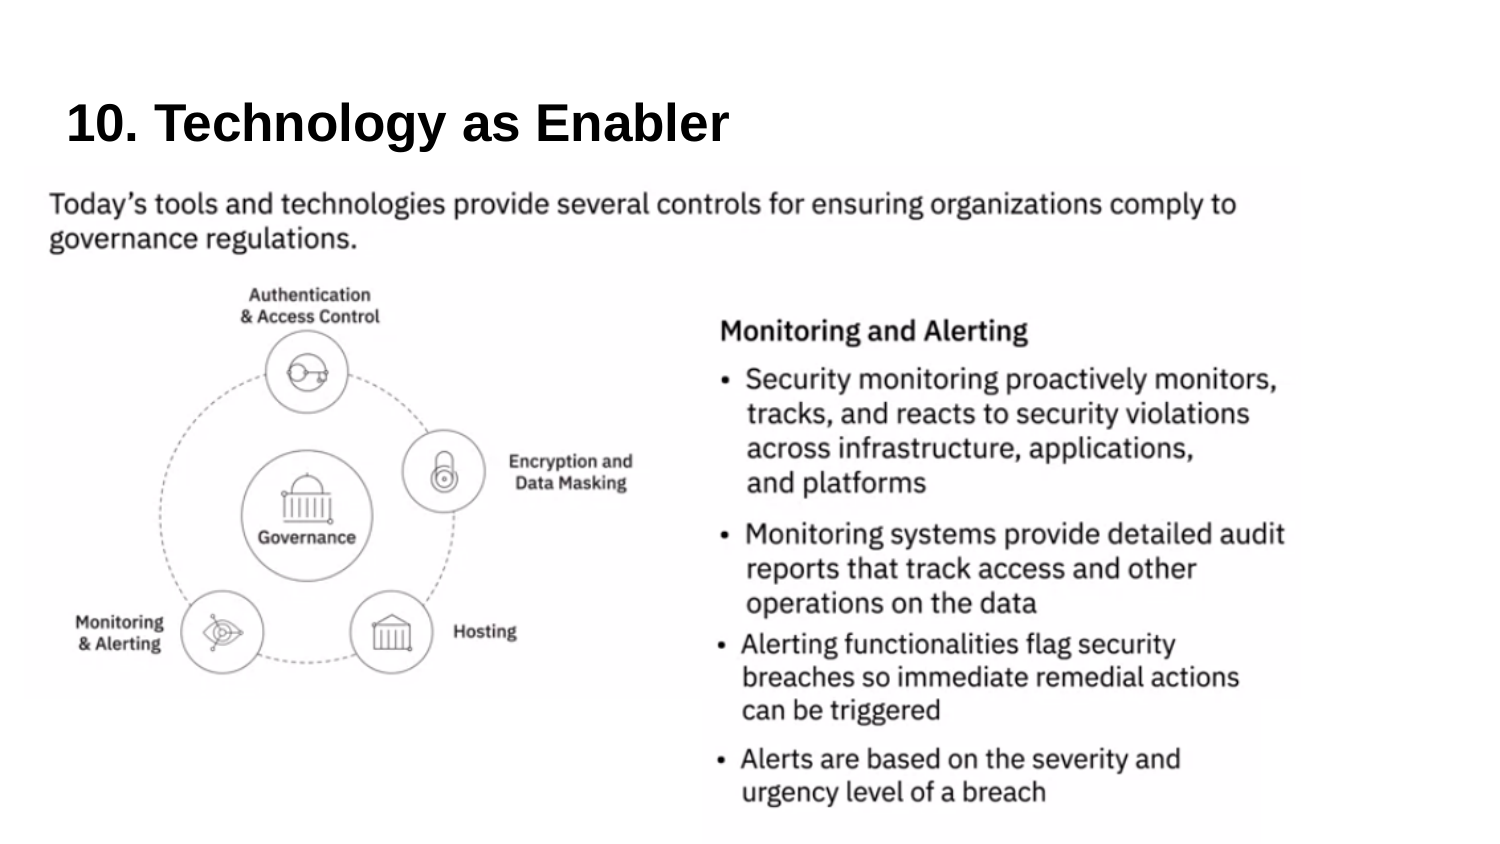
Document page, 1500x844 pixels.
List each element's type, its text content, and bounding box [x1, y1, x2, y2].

title 10. Technology as Enabler [51, 72, 1449, 167]
picture [24, 166, 1301, 844]
